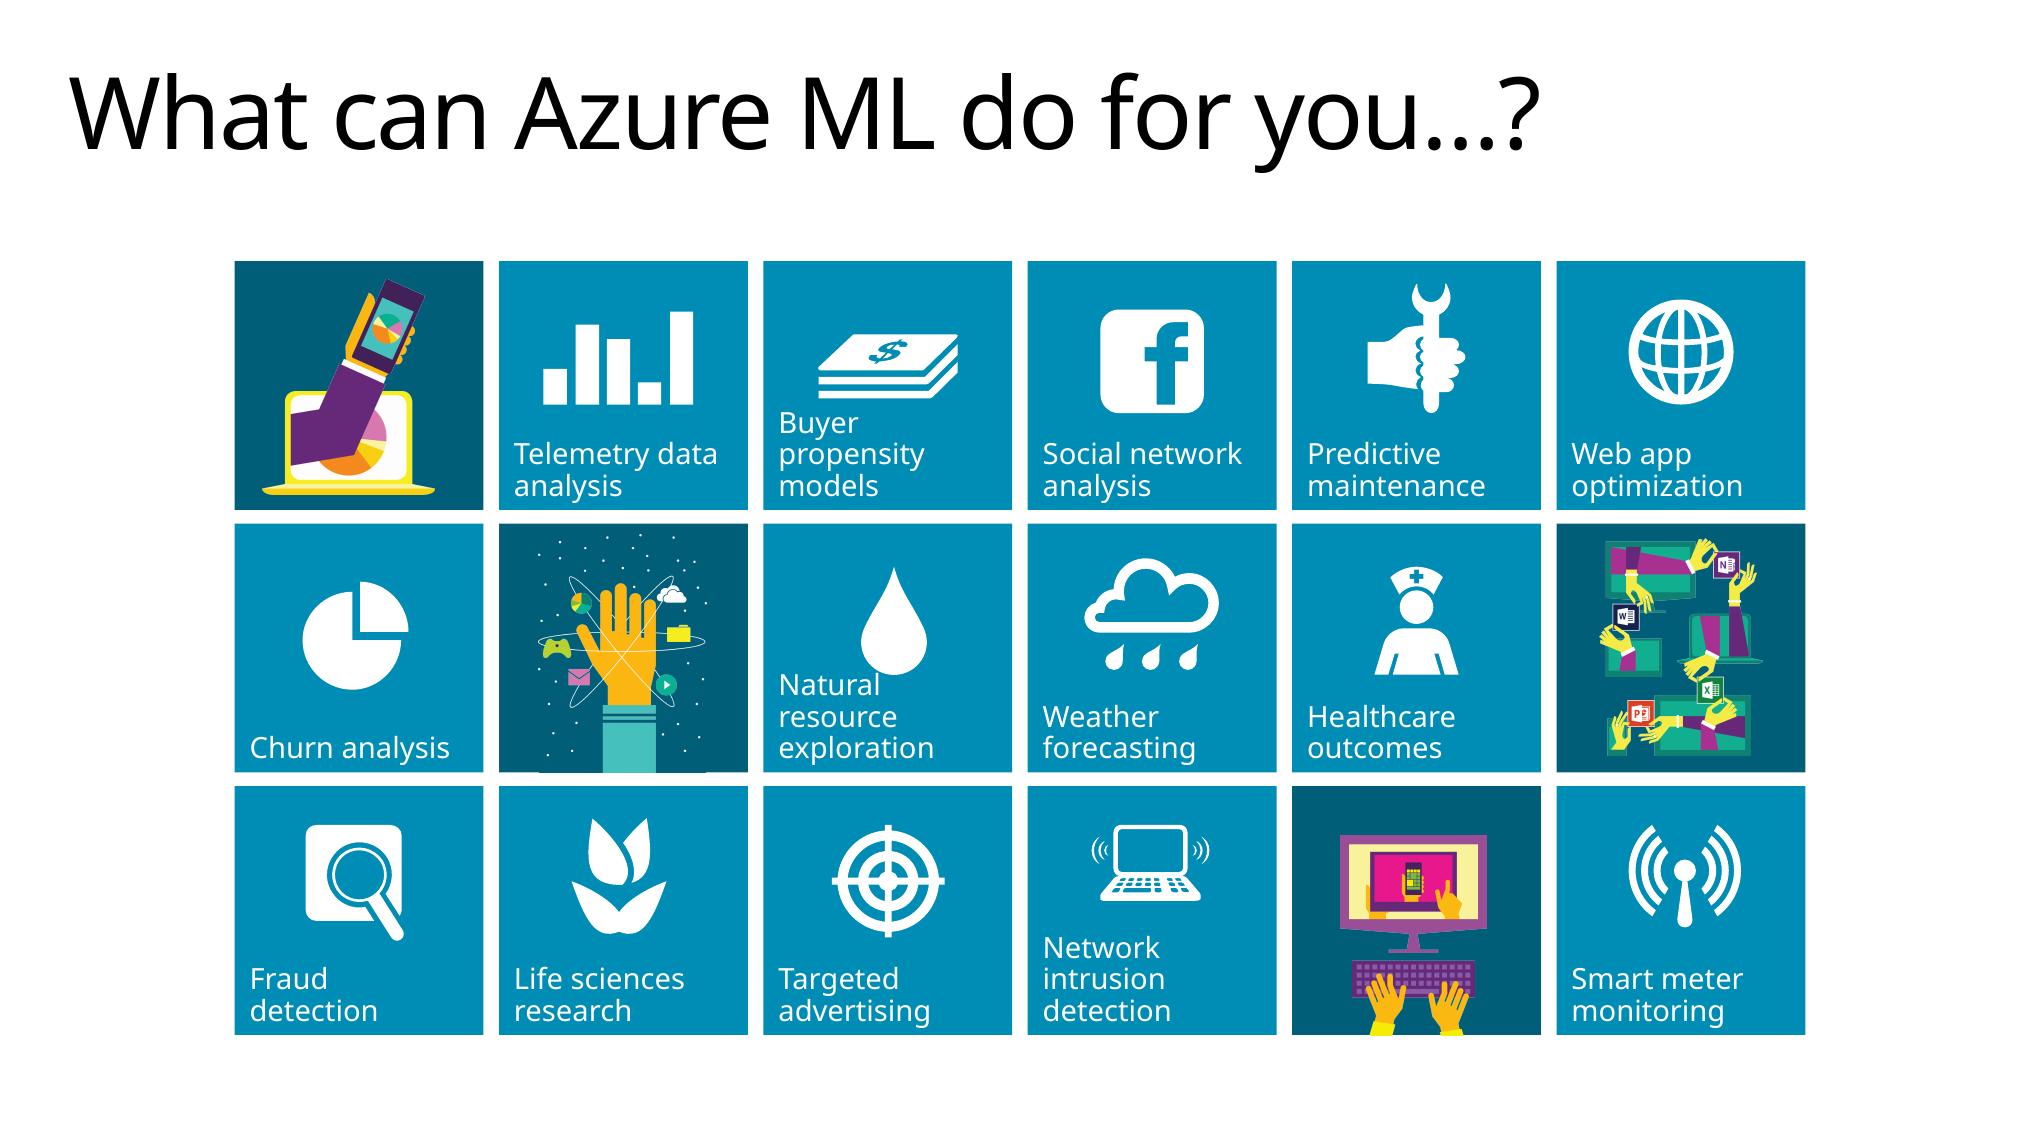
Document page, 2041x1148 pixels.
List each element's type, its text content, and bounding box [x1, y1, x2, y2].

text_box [1556, 260, 1806, 511]
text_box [498, 523, 749, 773]
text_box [1027, 785, 1277, 1036]
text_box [1291, 523, 1542, 773]
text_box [1291, 785, 1542, 1036]
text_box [1556, 785, 1806, 1036]
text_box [498, 785, 749, 1036]
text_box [234, 260, 484, 511]
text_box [234, 523, 484, 773]
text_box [234, 785, 484, 1036]
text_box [763, 523, 1013, 773]
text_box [498, 260, 749, 511]
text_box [763, 260, 1013, 511]
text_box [1291, 260, 1542, 511]
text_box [1027, 260, 1277, 511]
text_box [763, 785, 1013, 1036]
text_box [1556, 523, 1806, 773]
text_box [1027, 523, 1277, 773]
title What can Azure ML do for you…? [45, 48, 1996, 199]
